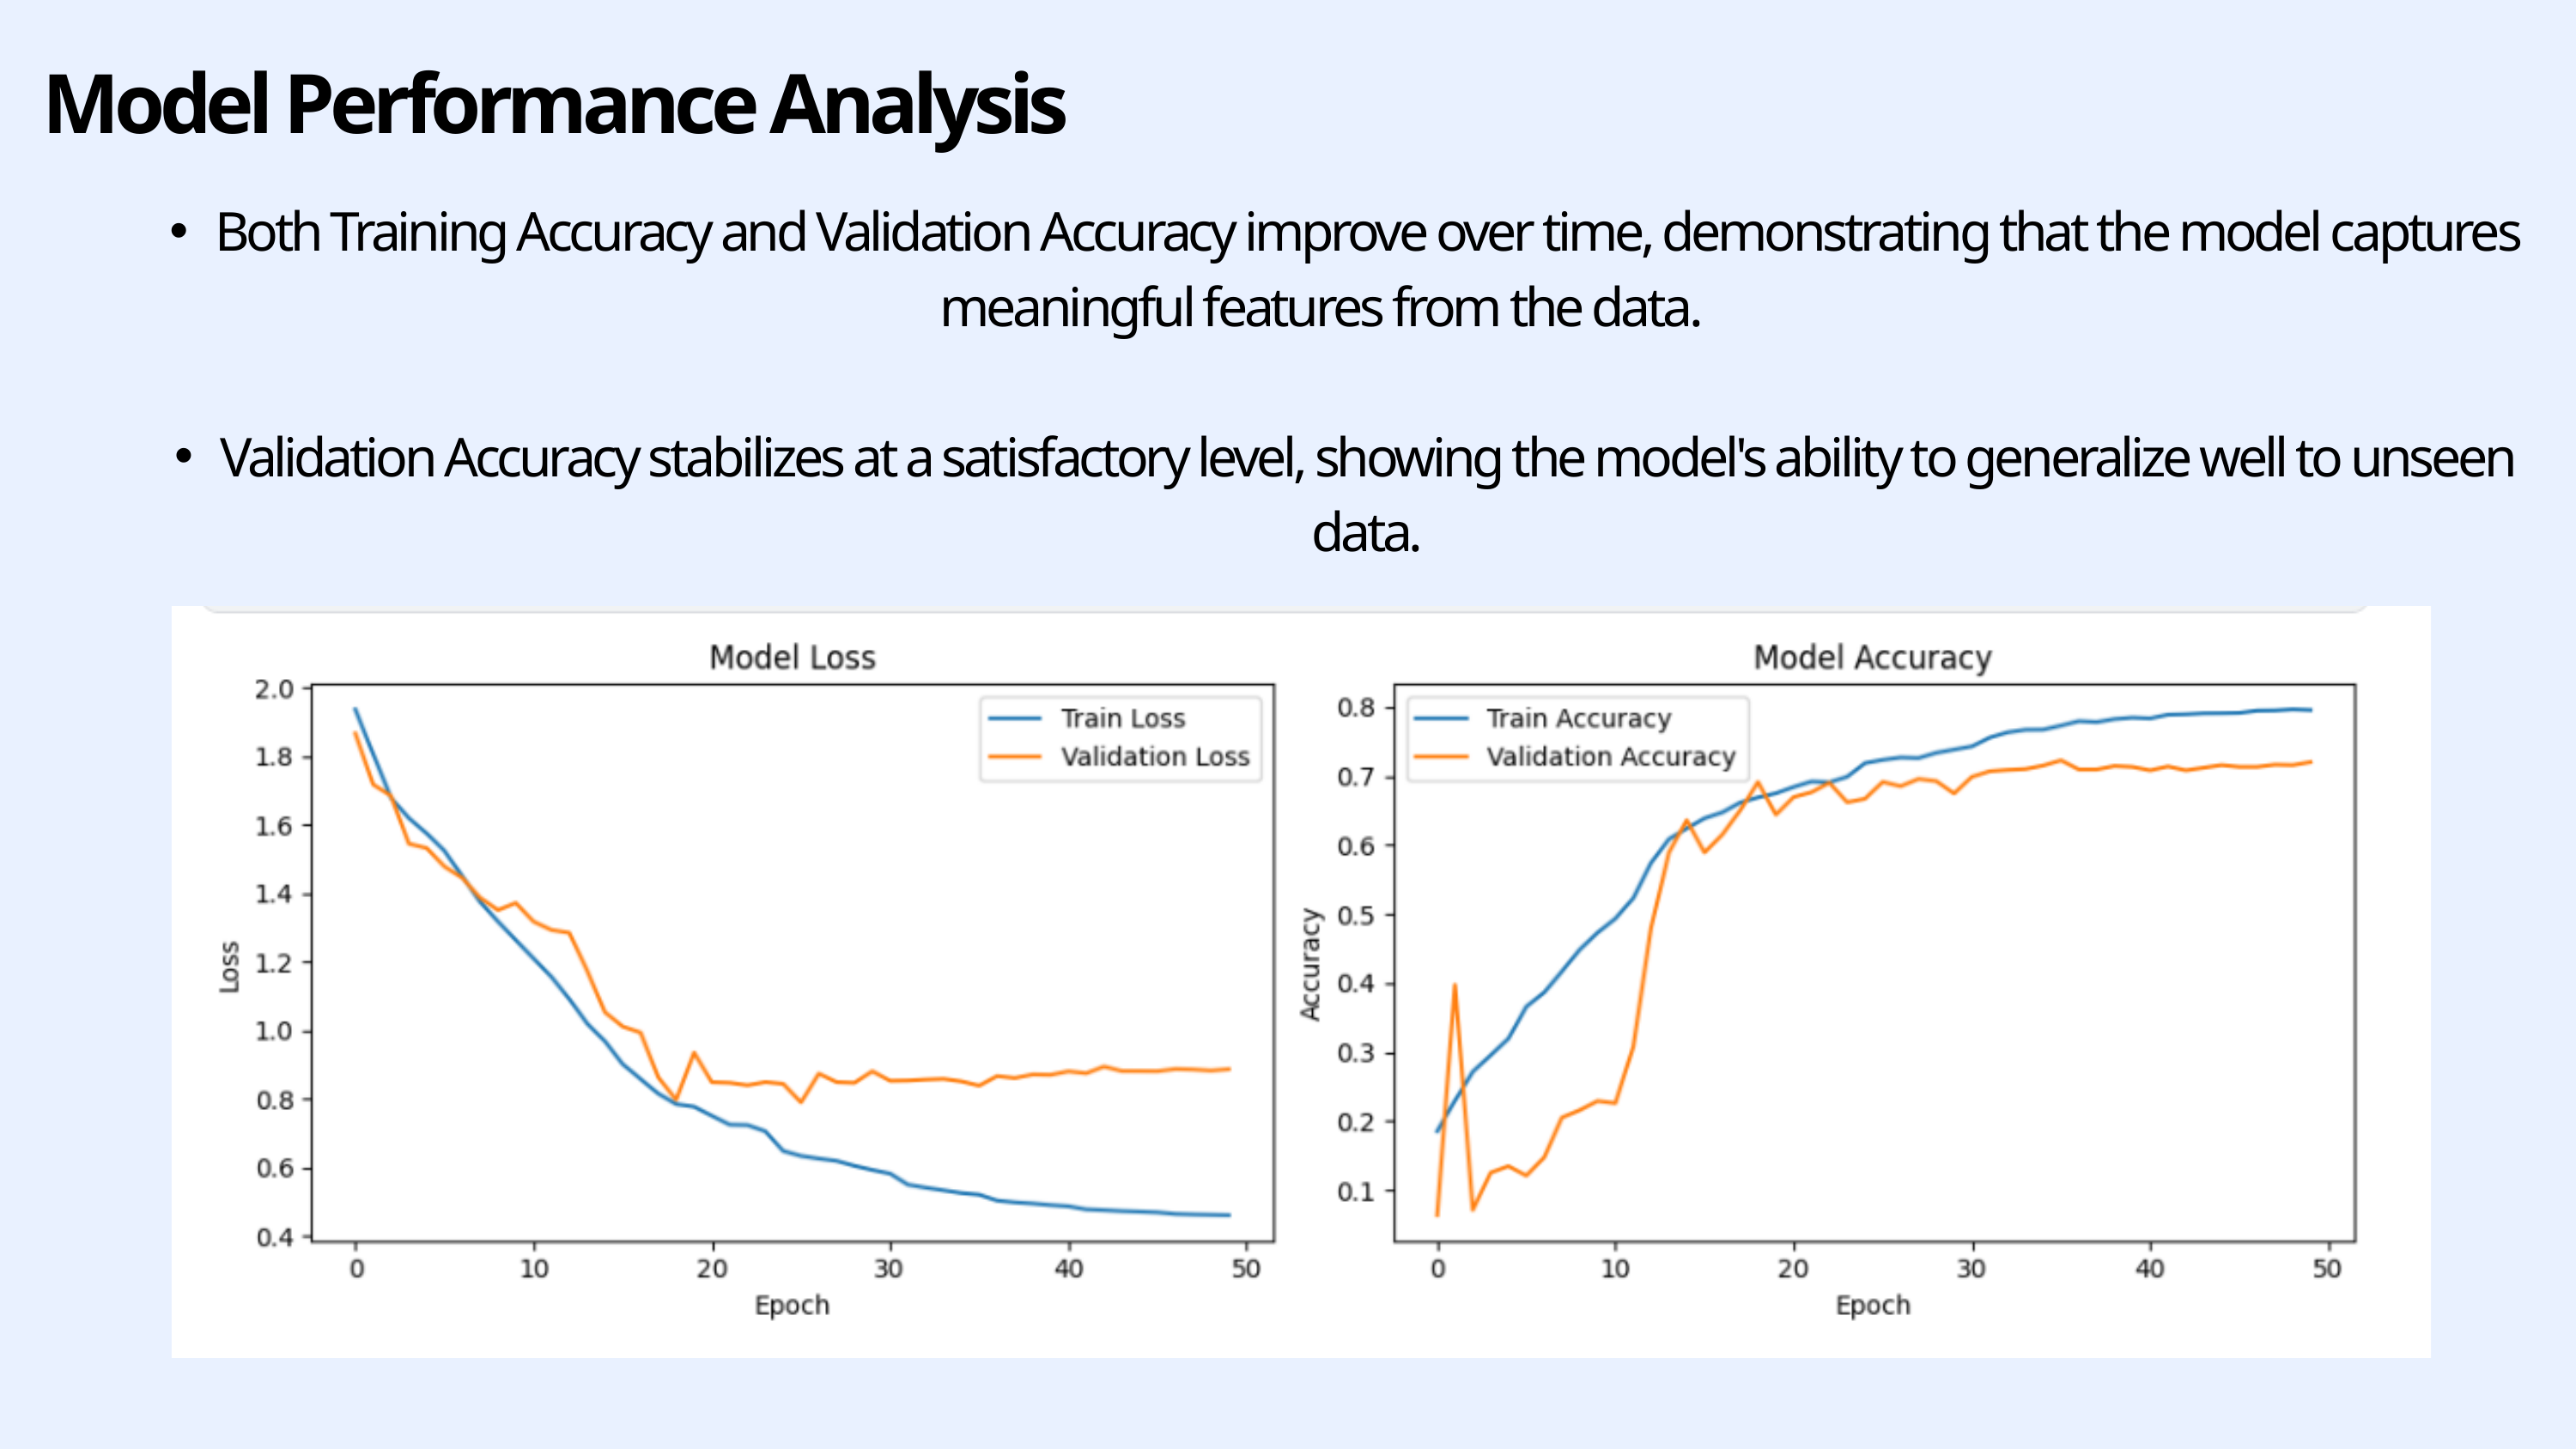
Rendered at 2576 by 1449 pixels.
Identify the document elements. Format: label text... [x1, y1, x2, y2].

text_box Both Training Accuracy and Validation Accuracy improve over time, demonstrating that the model captures meaningful features from the data. Validation Accuracy stabilizes at a satisfactory level, showing the model's ability to generalize well to unseen data. [121, 187, 2523, 562]
text_box Model Performance Analysis [0, 34, 1686, 150]
text_box [171, 606, 2432, 1358]
